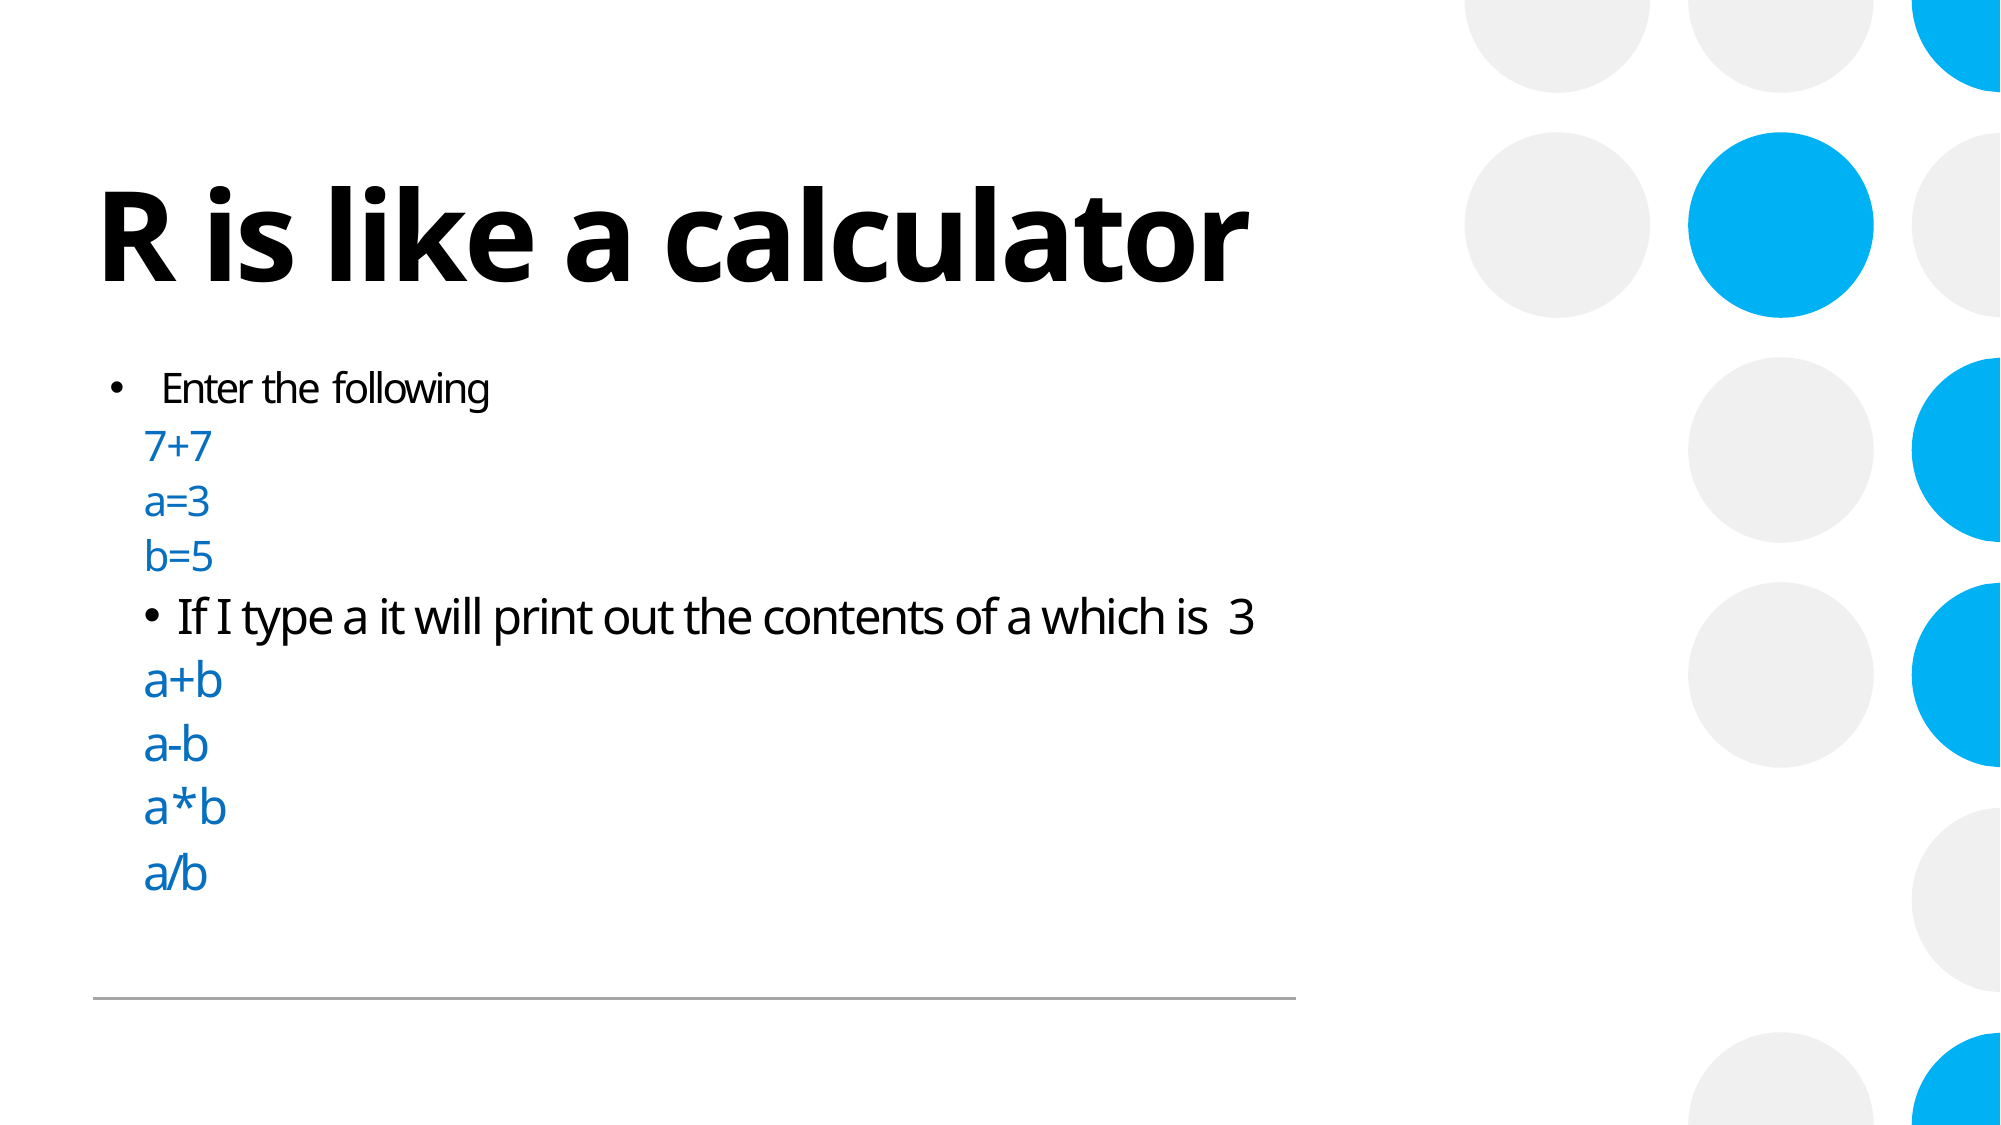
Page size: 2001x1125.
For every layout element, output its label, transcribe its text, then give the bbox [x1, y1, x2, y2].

list Enter the following 7+7 a=3 b=5 If I type a it will print out the contents of a which is 3 a+b a-b a*b a/b [92, 354, 1297, 946]
title R is like a calculator [92, 135, 1297, 326]
